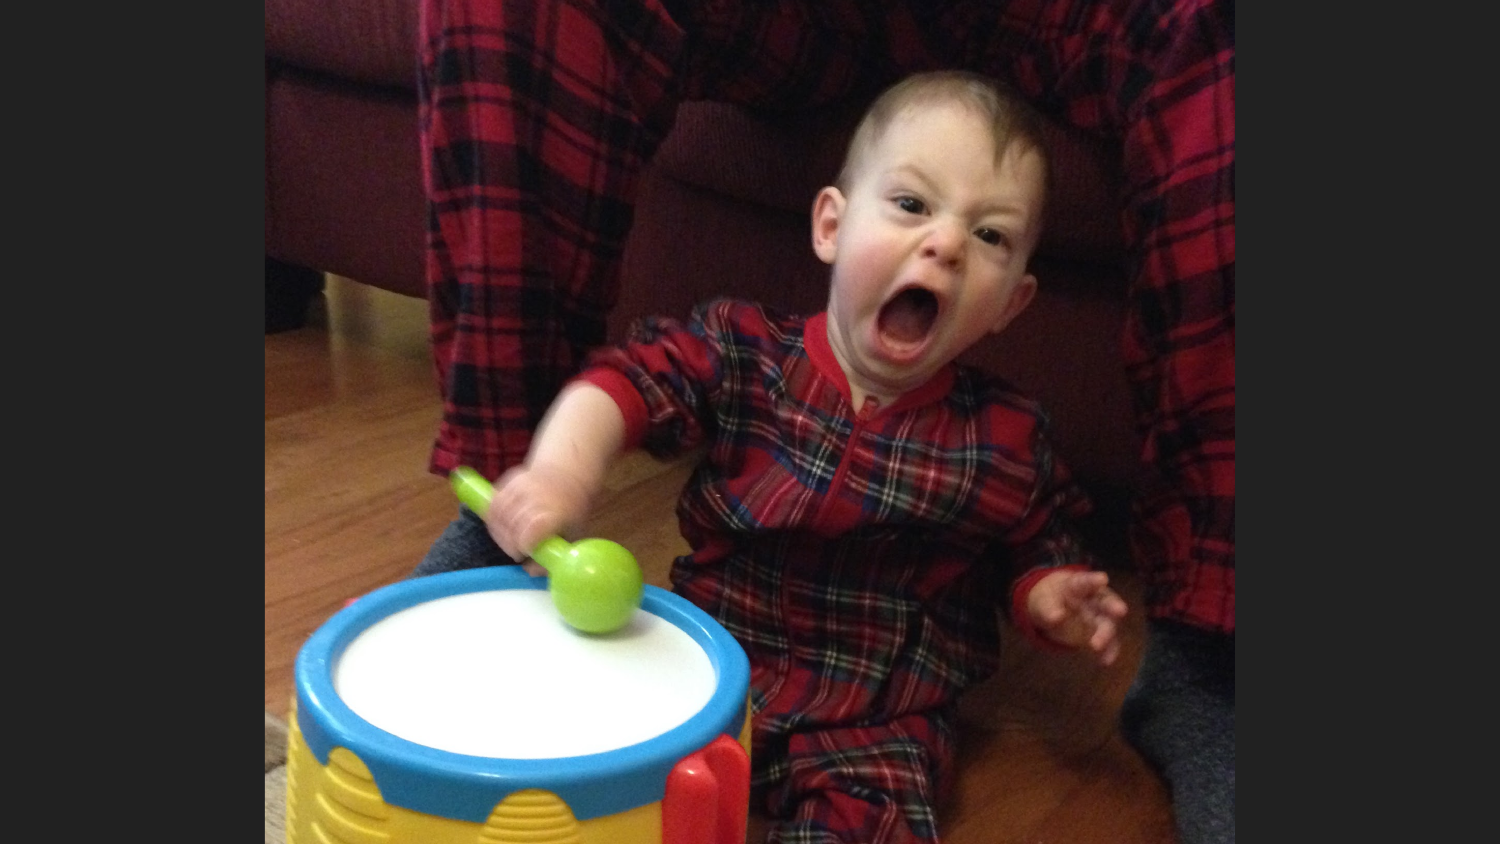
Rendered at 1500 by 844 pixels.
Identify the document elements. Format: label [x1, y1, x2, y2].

picture [264, 0, 1236, 844]
